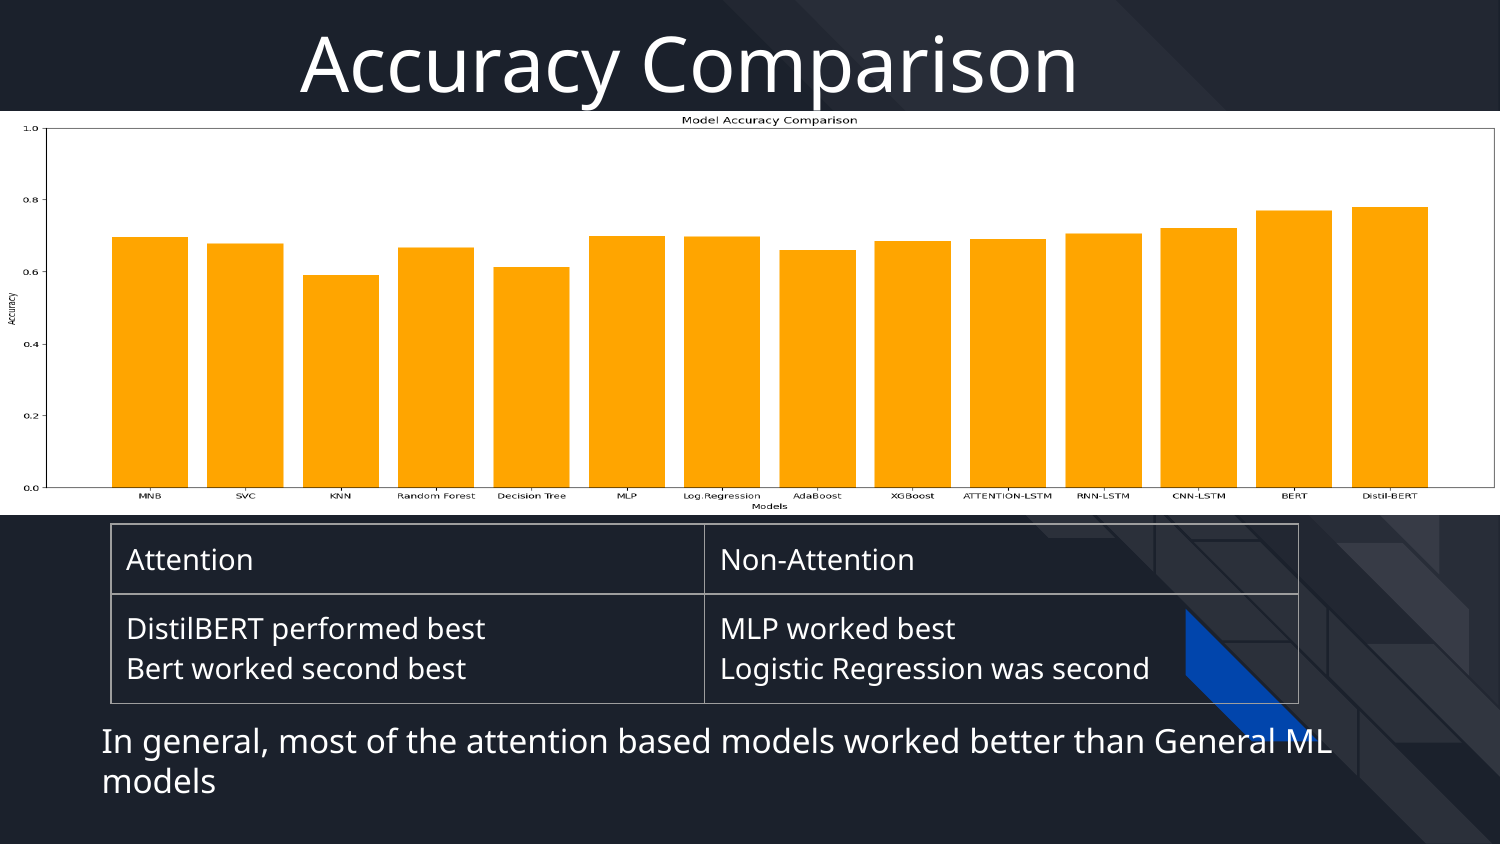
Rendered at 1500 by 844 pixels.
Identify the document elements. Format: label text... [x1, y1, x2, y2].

picture [0, 111, 1500, 516]
text_box In general, most of the attention based models worked better than General ML models [86, 705, 1376, 807]
title Accuracy Comparison [285, 0, 1229, 109]
table_header Non-Attention [705, 525, 1298, 593]
table_header Attention [112, 525, 704, 593]
table_cell DistilBERT performed best Bert worked second best [112, 595, 704, 703]
table_cell MLP worked best Logistic Regression was second [705, 595, 1298, 703]
